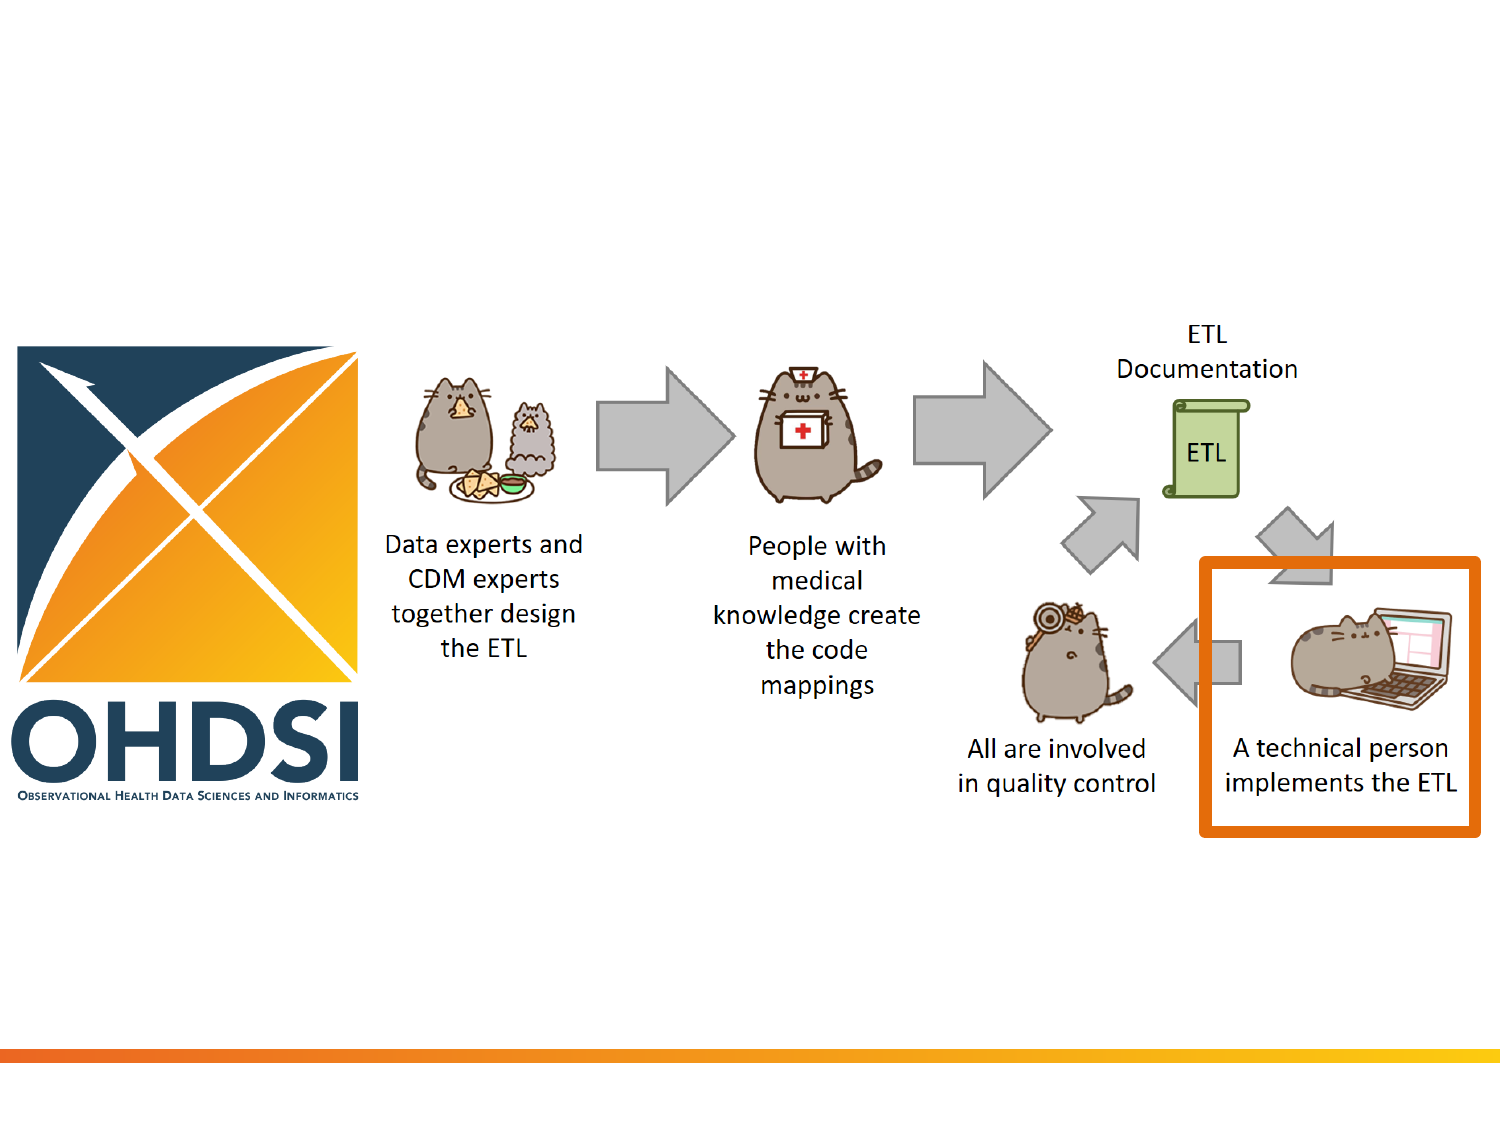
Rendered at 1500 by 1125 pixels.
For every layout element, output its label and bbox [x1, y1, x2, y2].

text_box [1203, 560, 1477, 834]
picture [0, 307, 1463, 838]
